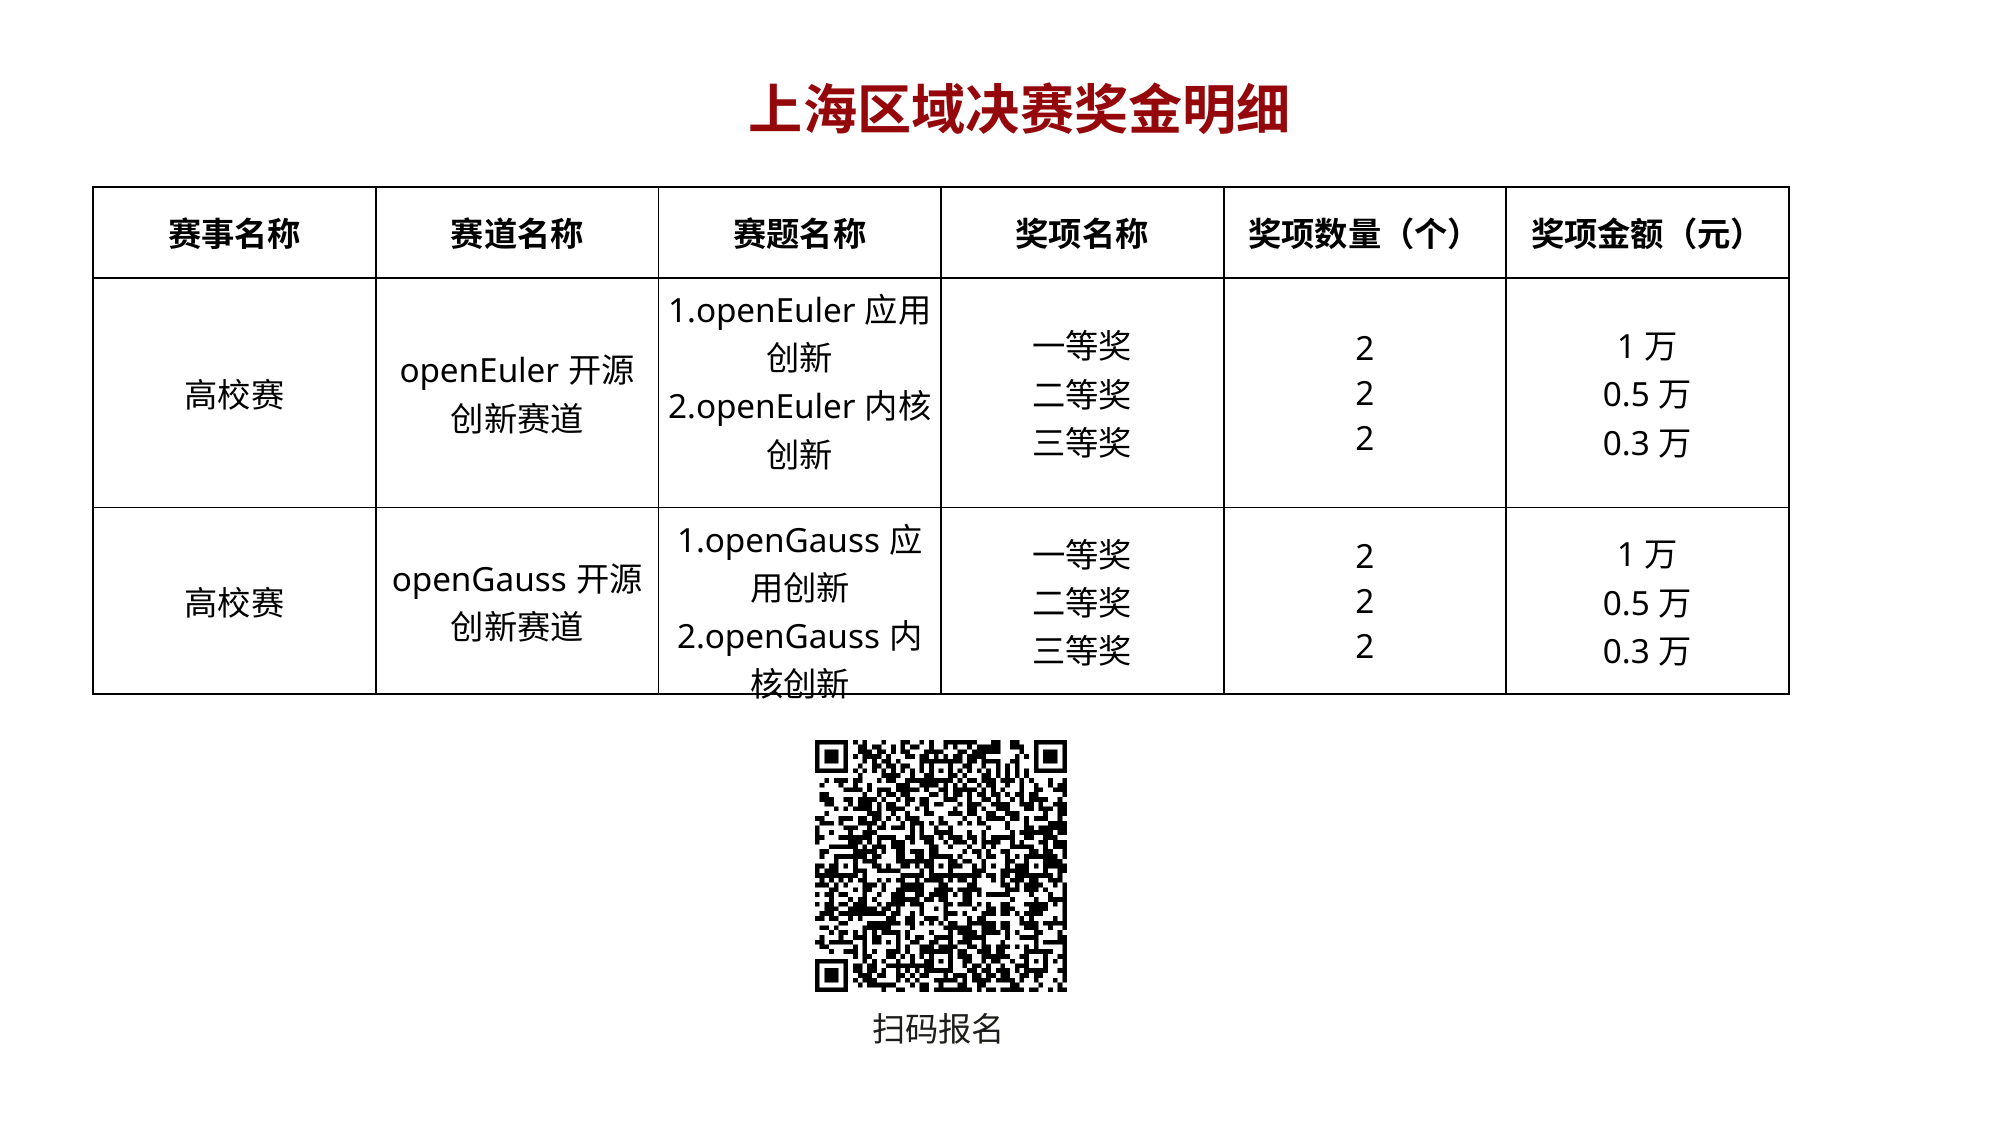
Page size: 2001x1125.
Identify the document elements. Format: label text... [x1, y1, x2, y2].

table_cell 一等奖 二等奖 三等奖 [942, 508, 1223, 693]
table_cell 1万 0.5万 0.3万 [1507, 279, 1788, 507]
table_cell 2 2 2 [1225, 508, 1505, 693]
table_cell openEuler开源创新赛道 [377, 279, 658, 507]
table_cell 高校赛 [94, 279, 375, 507]
table_cell 1万 0.5万 0.3万 [1507, 508, 1788, 693]
table_cell 高校赛 [94, 508, 375, 693]
table_header 奖项名称 [942, 188, 1223, 277]
table_header 赛道名称 [377, 188, 658, 277]
table_header 奖项金额（元） [1507, 188, 1788, 277]
text_box 上海区域决赛奖金明细 [734, 68, 1364, 148]
table_header 奖项数量（个） [1225, 188, 1505, 277]
table_cell 1.openEuler应用创新 2.openEuler内核创新 [659, 279, 940, 507]
text_box 扫码报名 [857, 1002, 1026, 1056]
table_header 赛题名称 [659, 188, 940, 277]
table_cell openGauss开源创新赛道 [377, 508, 658, 693]
table_cell 一等奖 二等奖 三等奖 [942, 279, 1223, 507]
table_header 赛事名称 [94, 188, 375, 277]
table_cell 1.openGauss应用创新 2.openGauss内核创新 [659, 508, 940, 693]
table_cell 2 2 2 [1225, 279, 1505, 507]
picture [805, 730, 1077, 1002]
